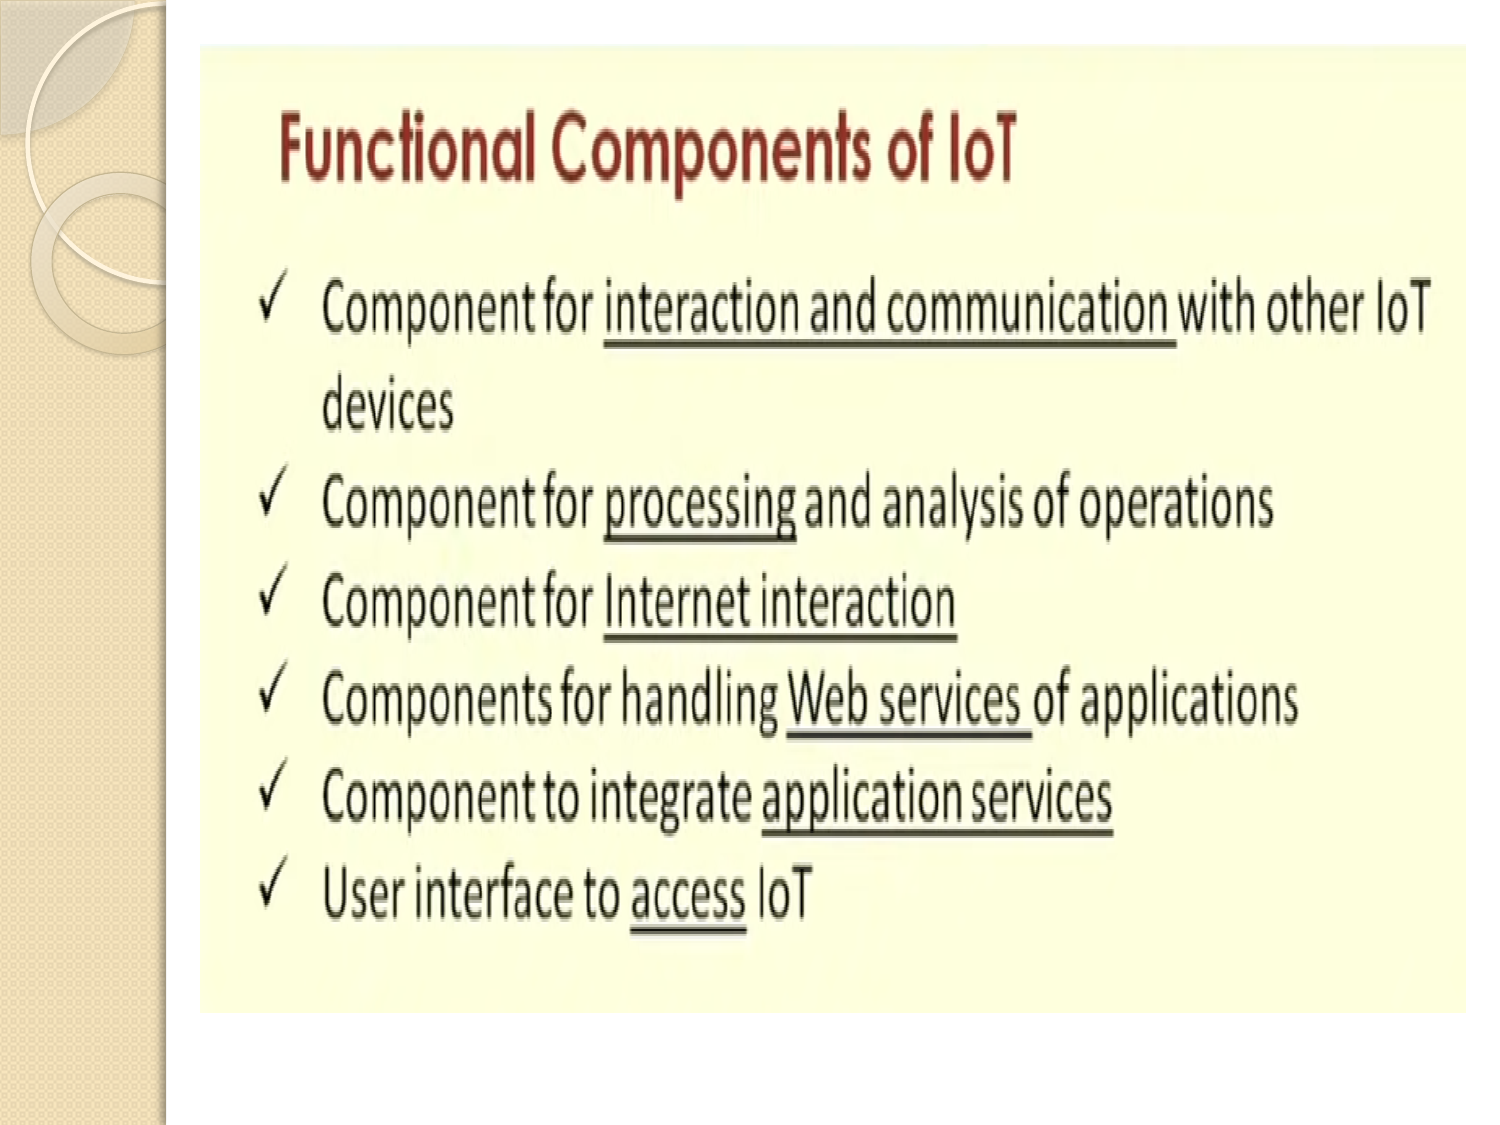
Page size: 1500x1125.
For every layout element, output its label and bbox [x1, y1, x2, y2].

picture [199, 44, 1466, 1013]
